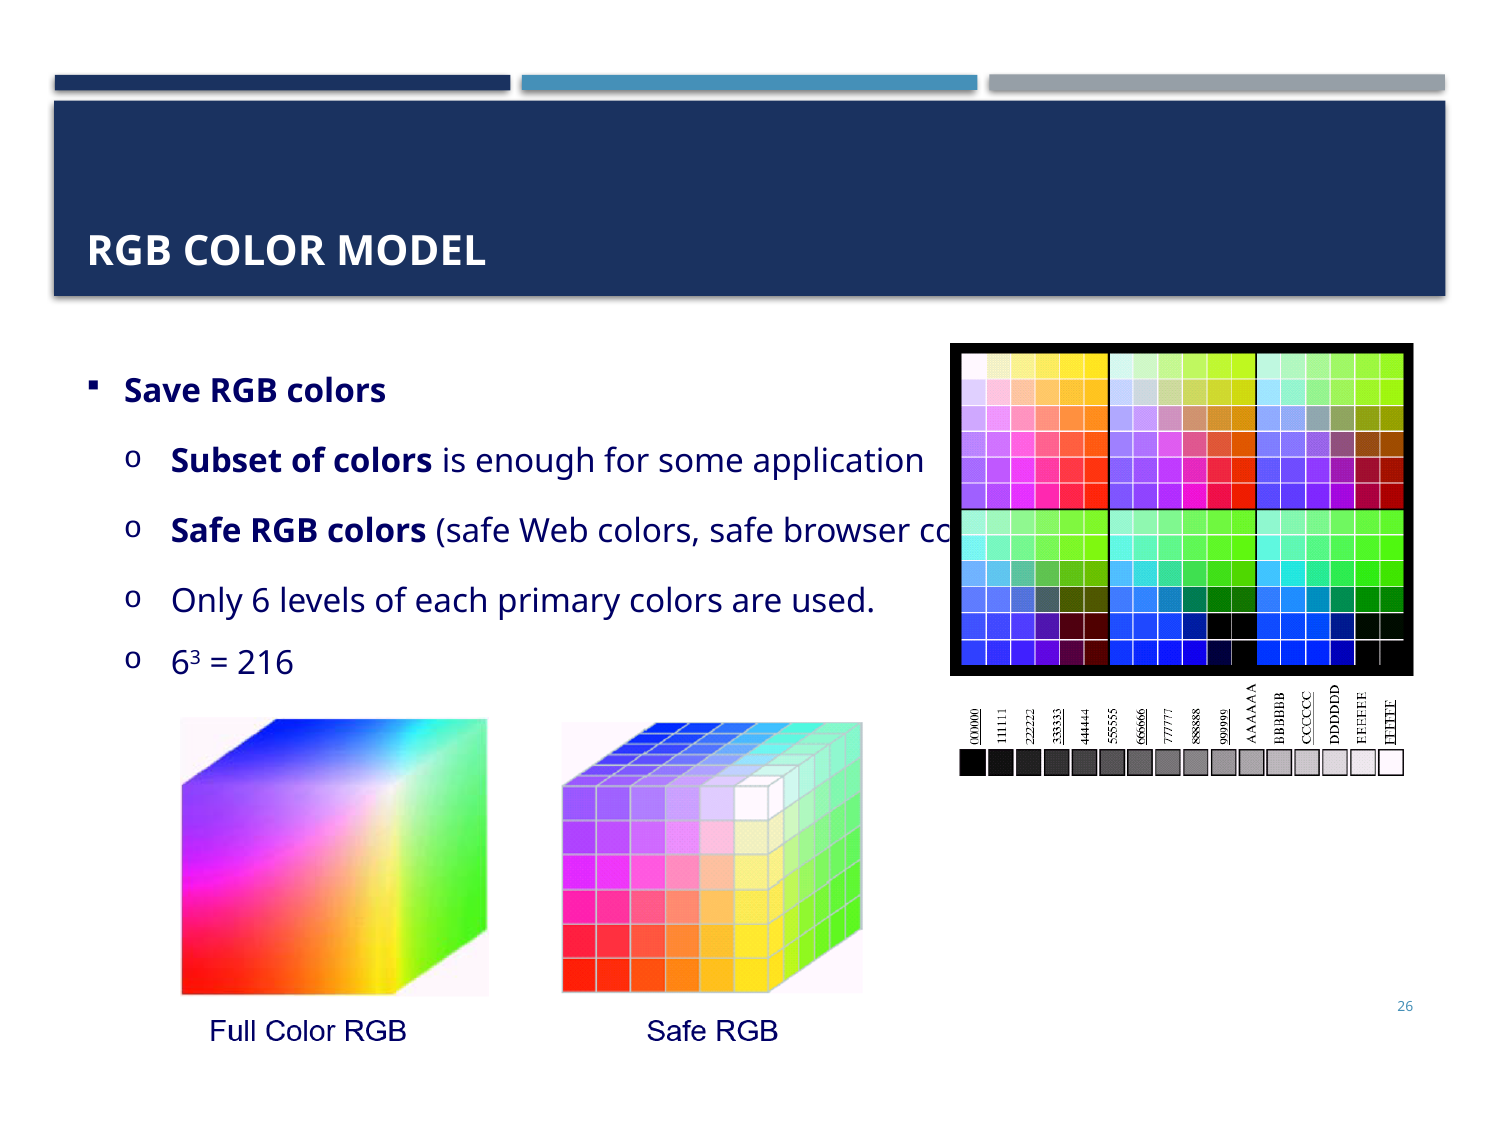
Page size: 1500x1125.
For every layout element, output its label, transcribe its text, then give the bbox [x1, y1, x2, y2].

list Save RGB colors Subset of colors is enough for some application Safe RGB colors (safe Web colors, safe browser colors) Only 6 levels of each primary colors are used. 63 = 216 [71, 357, 1429, 962]
picture [948, 341, 1415, 781]
slide_number 26 [1298, 977, 1429, 1037]
title RGB Color Model [71, 115, 1429, 282]
picture [166, 700, 871, 1049]
